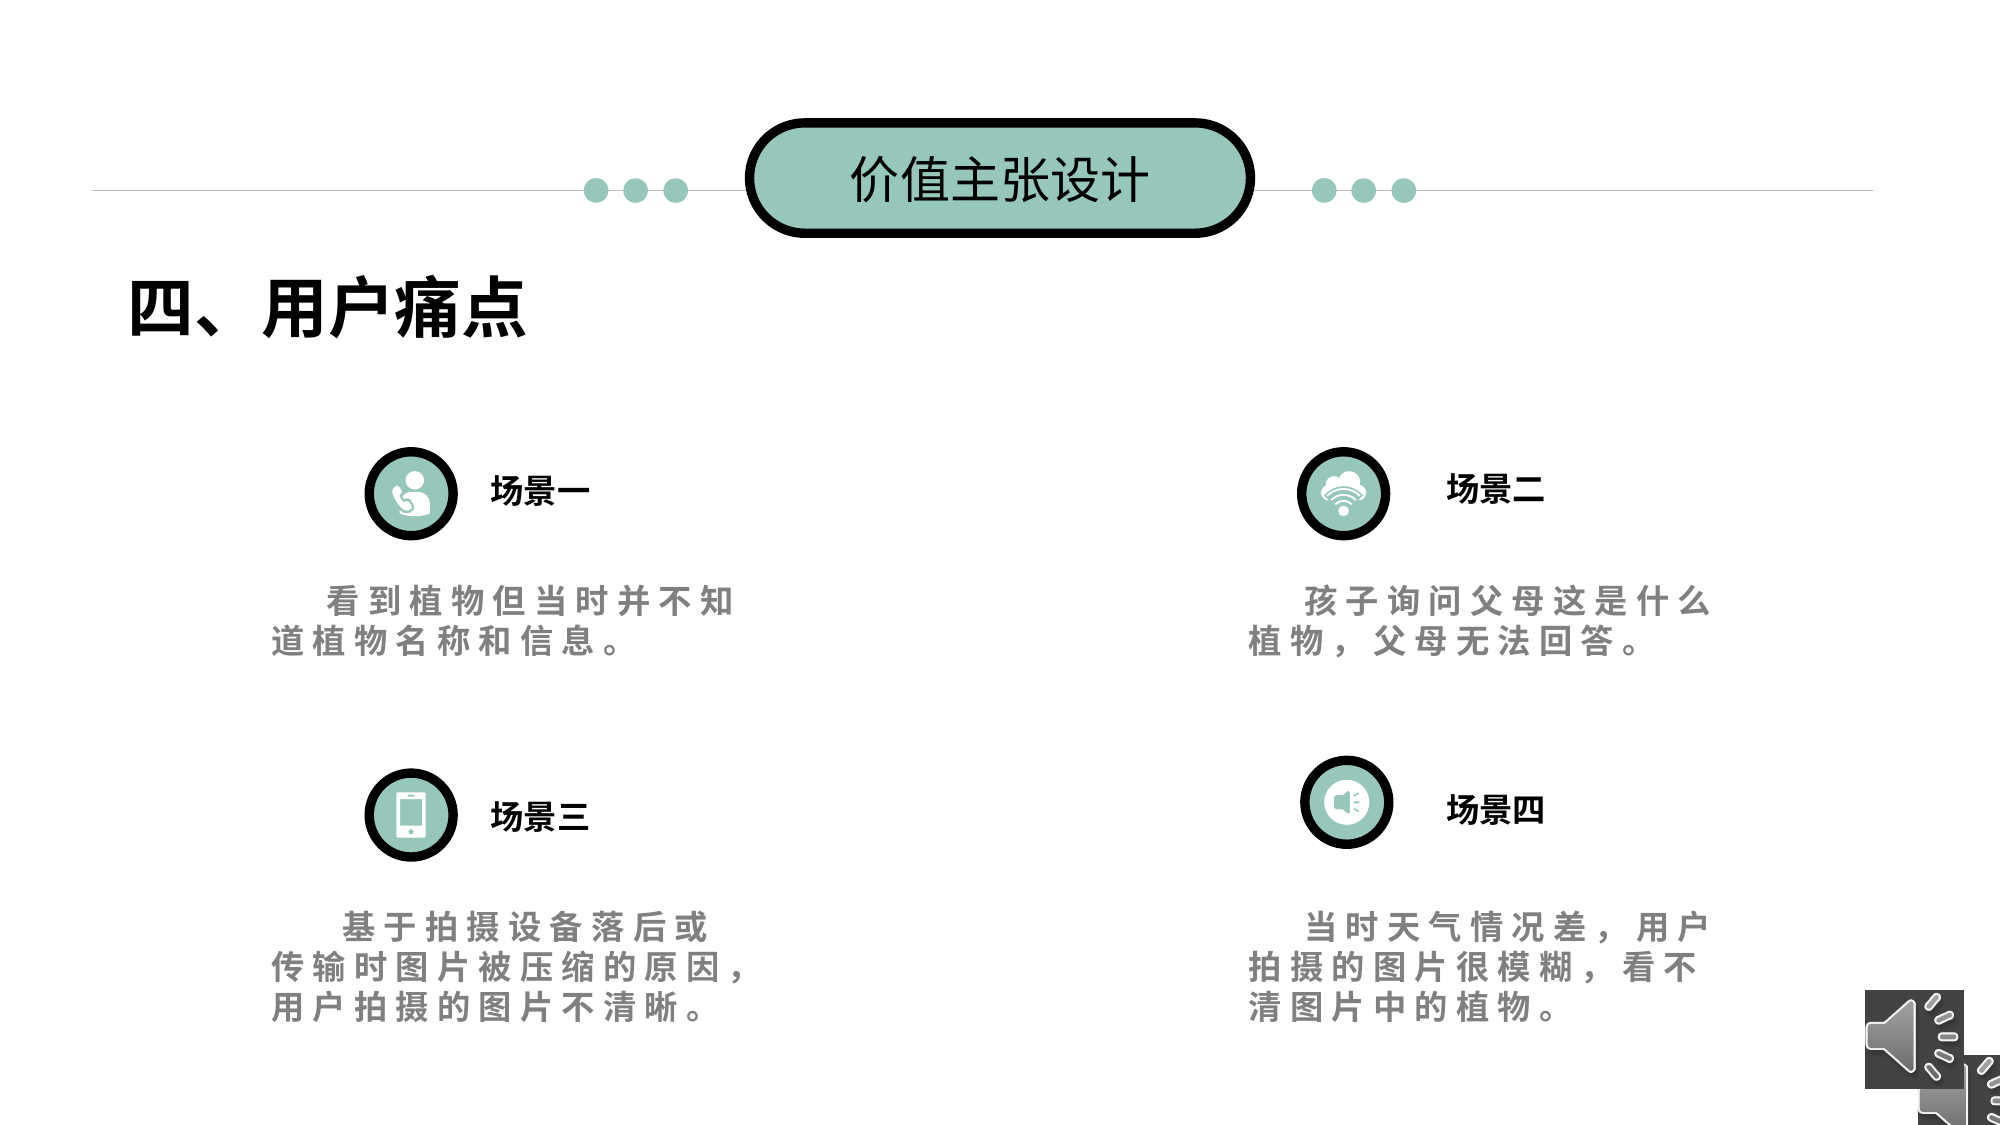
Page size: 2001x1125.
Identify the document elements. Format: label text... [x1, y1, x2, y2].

text_box 场景四 [1431, 782, 1617, 837]
text_box 场景一 [476, 463, 661, 518]
text_box [405, 471, 425, 490]
text_box [1321, 471, 1367, 501]
text_box [1303, 759, 1390, 846]
text_box 当时天气情况差，用户拍摄的图片很模糊，看不清图片中的植物。 [1234, 898, 1736, 1034]
text_box 价值主张设计 [750, 191, 1250, 235]
text_box 场景三 [476, 789, 661, 844]
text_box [1311, 178, 1417, 203]
text_box [392, 485, 430, 517]
text_box 场景二 [1431, 460, 1617, 516]
text_box [1334, 499, 1353, 505]
text_box 四、用户痛点 [113, 258, 634, 514]
text_box [1338, 505, 1349, 517]
text_box [368, 772, 455, 859]
text_box [396, 792, 426, 838]
text_box [1324, 779, 1370, 825]
text_box 基于拍摄设备落后或传输时图片被压缩的原因，用户拍摄的图片不清晰。 [256, 898, 758, 1034]
text_box [368, 450, 455, 537]
text_box 价值主张设计 [748, 121, 1252, 190]
picture [1864, 989, 2000, 1125]
text_box [1300, 450, 1387, 537]
text_box 看到植物但当时并不知道植物名称和信息。 [256, 572, 758, 668]
text_box 孩子询问父母这是什么植物，父母无法回答。 [1234, 572, 1736, 668]
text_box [583, 178, 688, 203]
